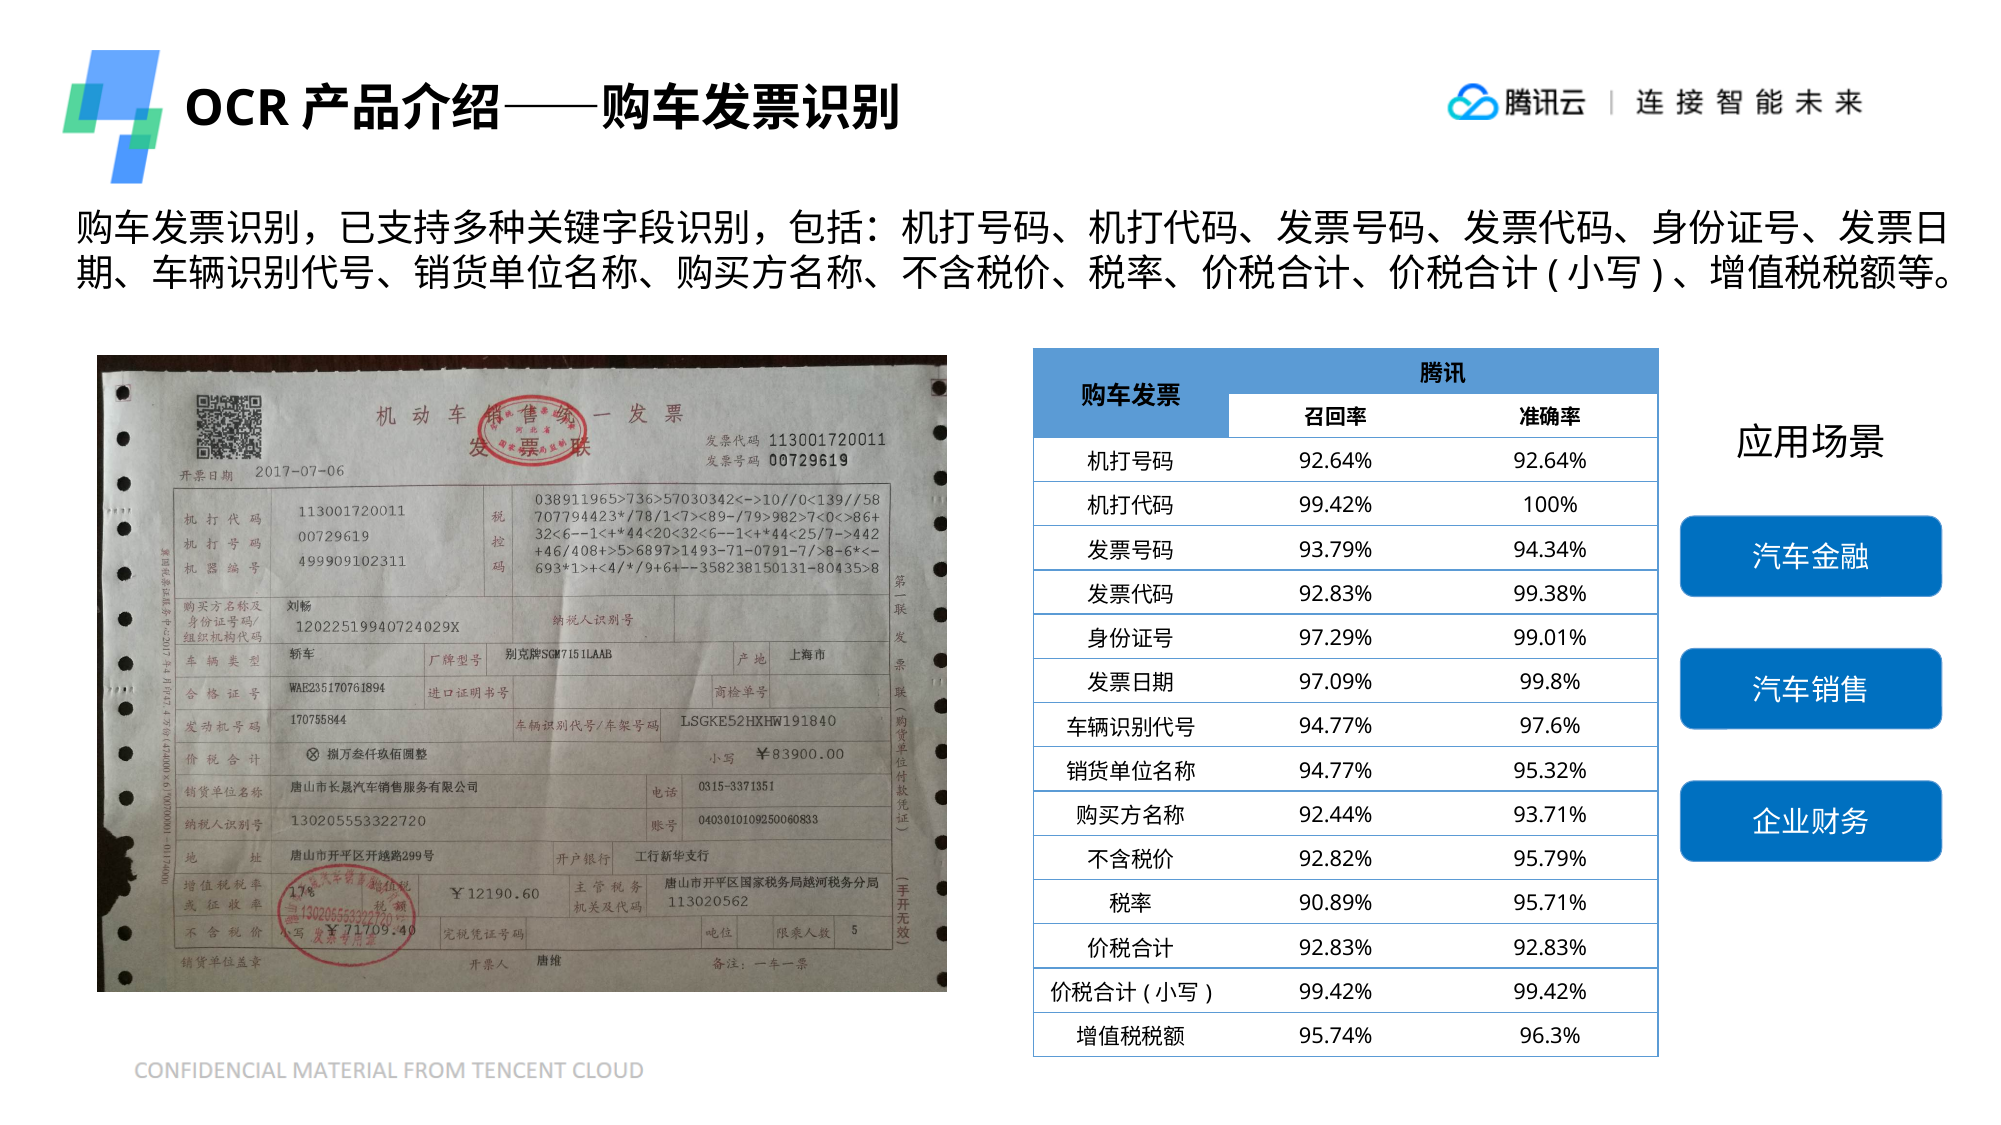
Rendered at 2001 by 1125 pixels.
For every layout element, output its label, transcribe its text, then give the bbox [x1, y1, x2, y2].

text_box OCR产品介绍——购车发票识别 [169, 67, 2000, 143]
table_cell 95.71% [1443, 880, 1657, 923]
table_cell 身份证号 [1034, 615, 1229, 658]
table_cell 99.01% [1443, 615, 1657, 658]
table_cell 93.71% [1443, 792, 1657, 835]
table_cell 94.34% [1443, 526, 1657, 569]
table_cell 92.83% [1229, 571, 1443, 613]
table_cell 95.32% [1443, 747, 1657, 790]
table_cell 94.77% [1229, 703, 1443, 746]
table_header 购车发票 [1034, 350, 1229, 437]
table_cell 99.42% [1229, 482, 1443, 525]
table_cell 销货单位名称 [1034, 747, 1229, 790]
table_cell 99.8% [1443, 659, 1657, 702]
table_cell 92.44% [1229, 792, 1443, 835]
table_cell 94.77% [1229, 747, 1443, 790]
table_cell 92.83% [1443, 924, 1657, 967]
table_cell 92.82% [1229, 836, 1443, 879]
table_cell 92.83% [1229, 924, 1443, 967]
table_cell 99.42% [1229, 969, 1443, 1012]
table_cell 95.74% [1229, 1013, 1443, 1056]
table_cell 99.42% [1443, 969, 1657, 1012]
table_cell 机打号码 [1034, 438, 1229, 481]
table_cell 发票日期 [1034, 659, 1229, 702]
table_cell 机打代码 [1034, 482, 1229, 525]
text_box 购车发票识别，已支持多种关键字段识别，包括：机打号码、机打代码、发票号码、发票代码、身份证号、发票日期、车辆识别代号、销货单位名称、购买方名称、不含税价、税率、价税合计、价税合计(小写)、增值税税额等。 [67, 196, 1966, 303]
table_cell 93.79% [1229, 526, 1443, 569]
table_cell 发票代码 [1034, 571, 1229, 613]
table_cell 96.3% [1443, 1013, 1657, 1056]
table_cell 召回率 [1229, 394, 1443, 437]
text_box 汽车金融 [1680, 516, 1942, 597]
table_cell 90.89% [1229, 880, 1443, 923]
text_box 应用场景 [1721, 410, 1901, 471]
table_cell 发票号码 [1034, 526, 1229, 569]
table_cell 100% [1443, 482, 1657, 525]
table_cell 车辆识别代号 [1034, 703, 1229, 746]
table_cell 97.09% [1229, 659, 1443, 702]
text_box 企业财务 [1680, 780, 1942, 862]
table_cell 97.29% [1229, 615, 1443, 658]
picture [0, 0, 2001, 1125]
table_cell 不含税价 [1034, 836, 1229, 879]
table_cell 购买方名称 [1034, 792, 1229, 835]
table_cell 92.64% [1443, 438, 1657, 481]
table_header 腾讯 [1230, 350, 1657, 392]
table_cell 税率 [1034, 880, 1229, 923]
table_cell 增值税税额 [1034, 1013, 1229, 1056]
text_box 汽车销售 [1680, 648, 1942, 729]
table_cell 95.79% [1443, 836, 1657, 879]
table_cell 92.64% [1229, 438, 1443, 481]
table_cell 99.38% [1443, 571, 1657, 613]
table_cell 准确率 [1443, 394, 1657, 437]
table_cell 价税合计 [1034, 924, 1229, 967]
table_cell 97.6% [1443, 703, 1657, 746]
table_cell 价税合计(小写) [1034, 969, 1229, 1012]
